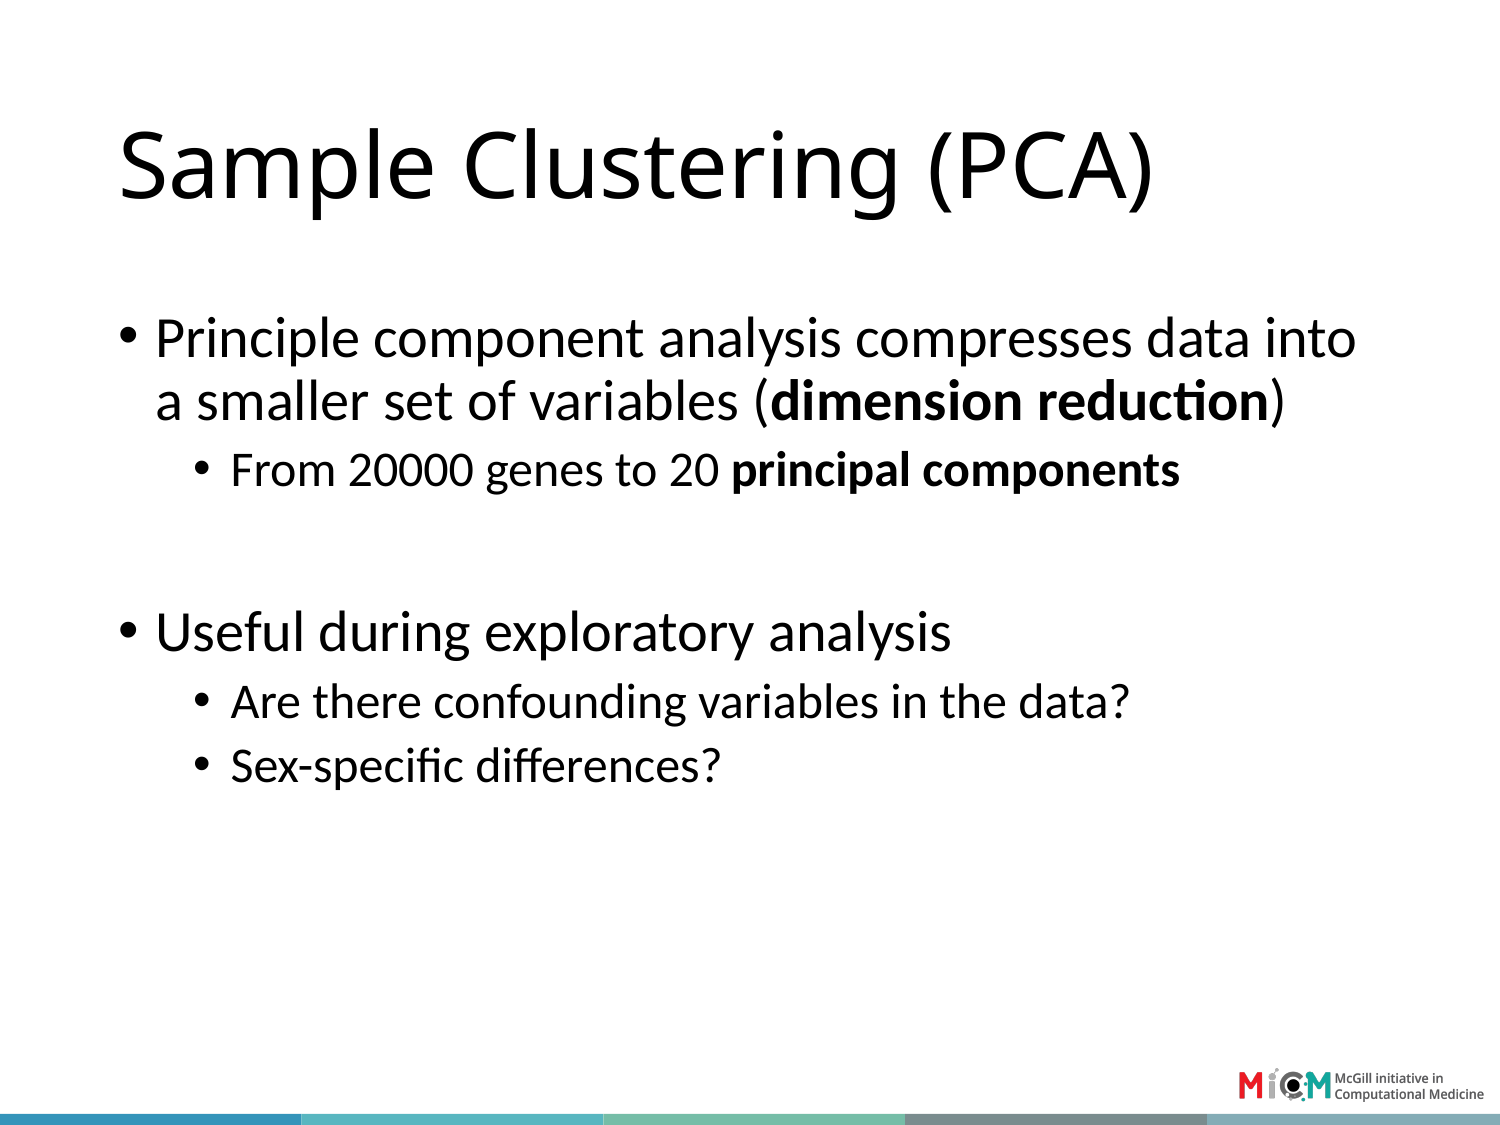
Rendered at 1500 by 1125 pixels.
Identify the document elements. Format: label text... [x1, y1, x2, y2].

list Principle component analysis compresses data into a smaller set of variables (dimension reduction) From 20000 genes to 20 principal components Useful during exploratory analysis Are there confounding variables in the data? Sex-specific differences? [103, 299, 1397, 1014]
title Sample Clustering (PCA) [103, 59, 1397, 278]
picture [1211, 1051, 1500, 1122]
